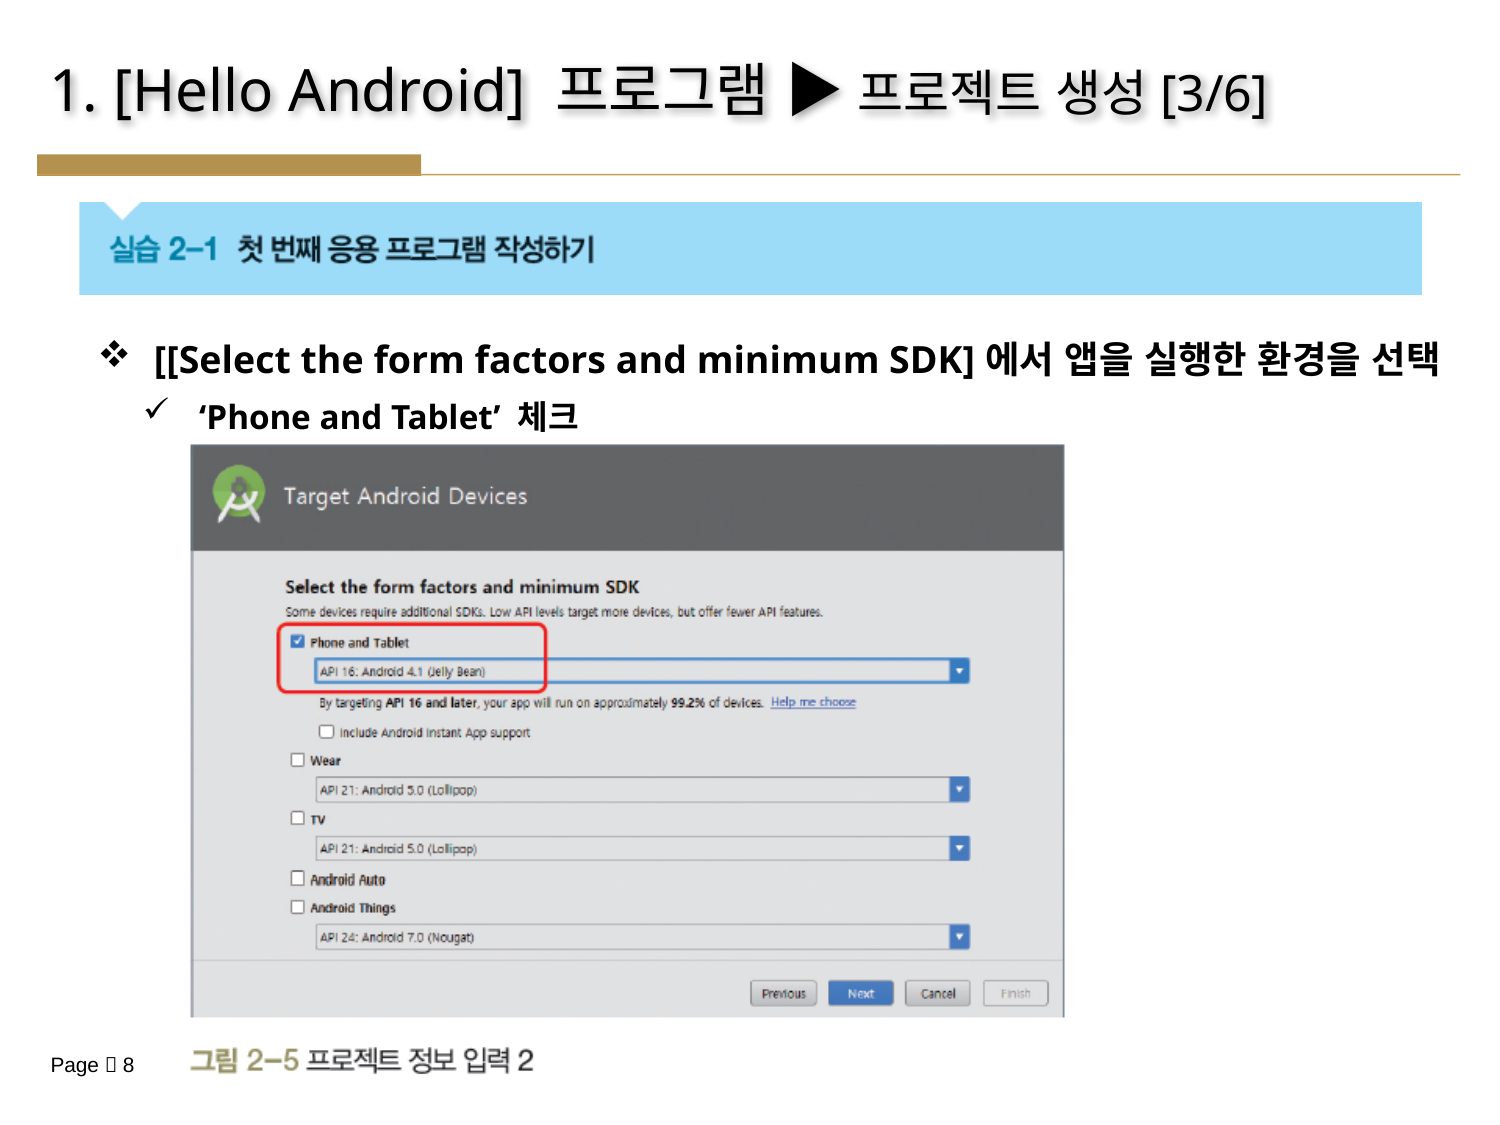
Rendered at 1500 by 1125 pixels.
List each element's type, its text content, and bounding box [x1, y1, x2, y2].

list [[Select the form factors and minimum SDK]에서 앱을 실행한 환경을 선택 ‘Phone and Tablet’ 체크 [54, 335, 1500, 1051]
picture [182, 440, 1071, 1096]
title 1. [Hello Android] 프로그램 ▶ 프로젝트 생성[3/6] [48, 53, 1448, 161]
picture [77, 201, 1423, 295]
